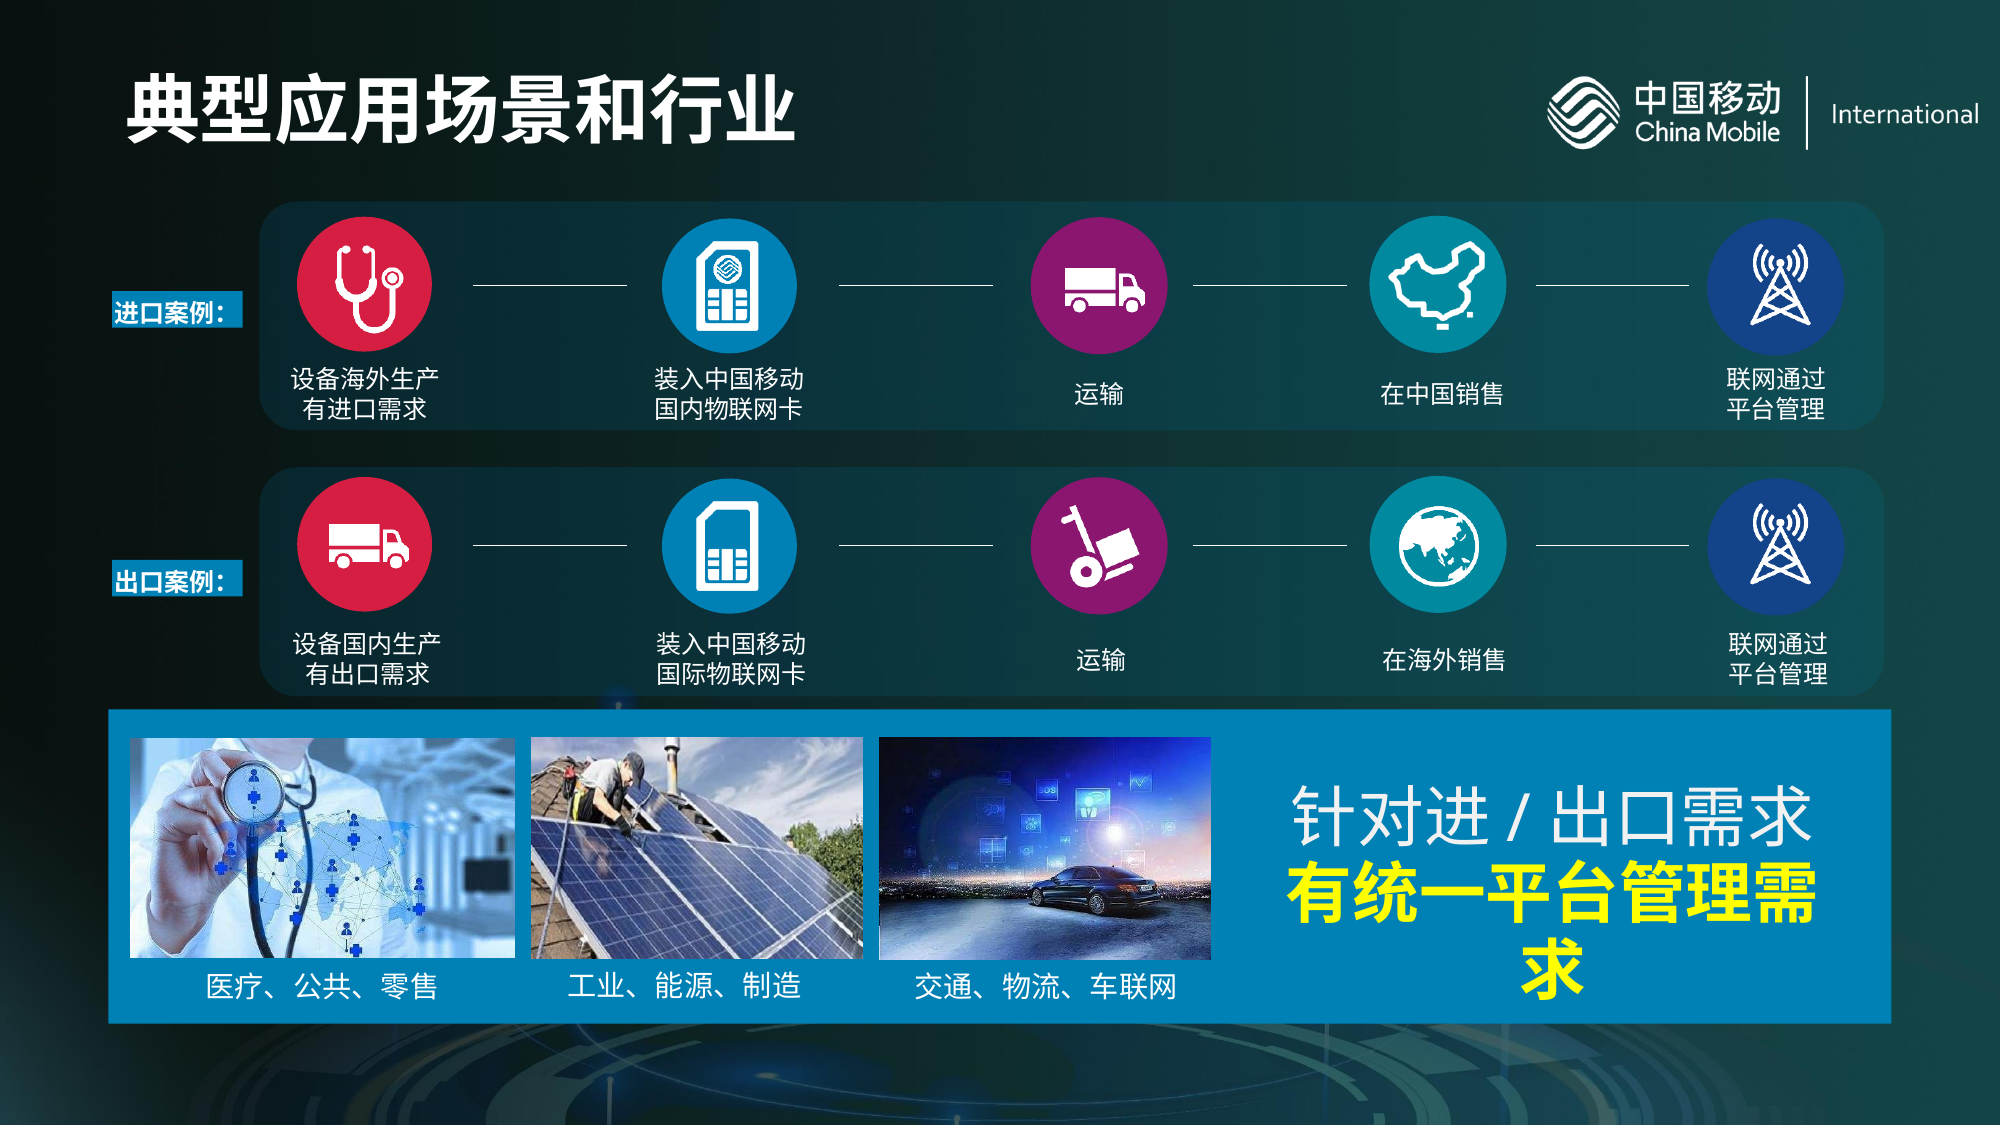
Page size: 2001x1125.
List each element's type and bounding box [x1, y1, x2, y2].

text_box [0, 0, 2000, 1125]
text_box [296, 215, 1845, 616]
text_box [130, 489, 1490, 960]
